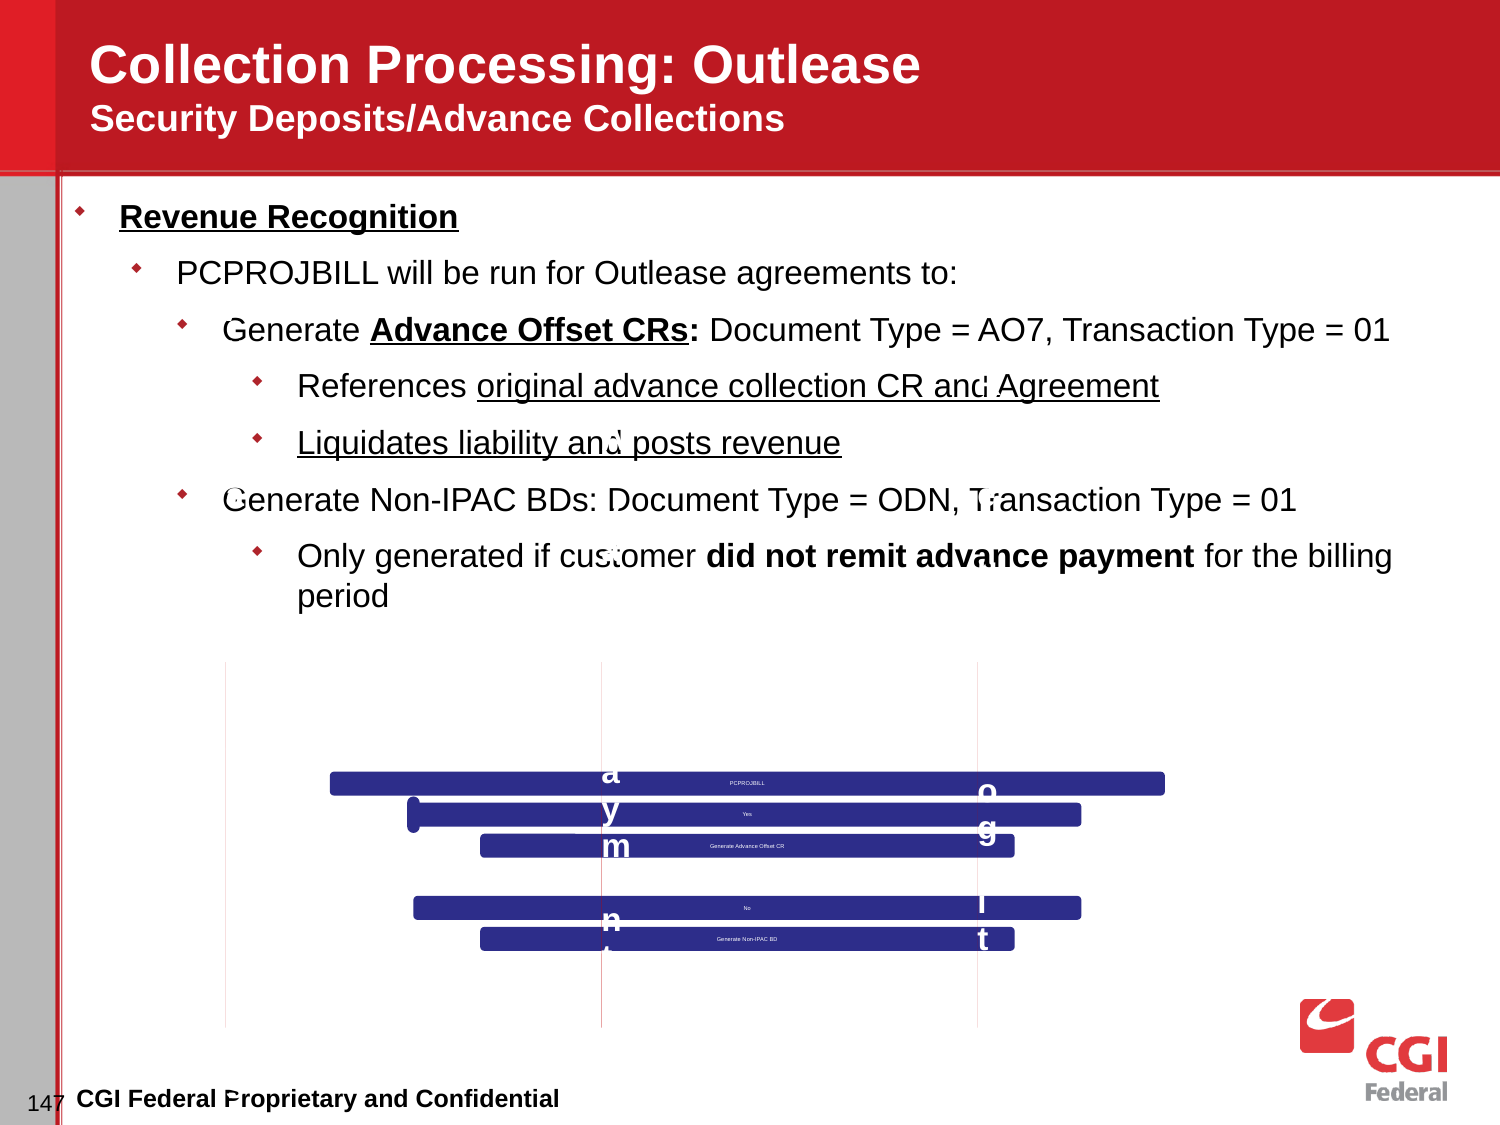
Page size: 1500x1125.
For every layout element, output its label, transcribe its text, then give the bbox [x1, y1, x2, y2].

list Revenue Recognition PCPROJBILL will be run for Outlease agreements to: Generate Advance Offset CRs: Document Type = AO7, Transaction Type = 01 References original advance collection CR and Agreement Liquidates liability and posts revenue Generate Non-IPAC BDs: Document Type = ODN, Transaction Type = 01 Only generated if customer did not remit advance payment for the billing period [57, 186, 1500, 632]
picture [0, 0, 1500, 1080]
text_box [225, 661, 1291, 1028]
title Collection Processing: Outlease Security Deposits/Advance Collections [74, 54, 1286, 148]
footer CGI Federal Proprietary and Confidential [61, 1074, 1212, 1125]
slide_number 147 [0, 1080, 93, 1124]
picture [1300, 999, 1447, 1101]
